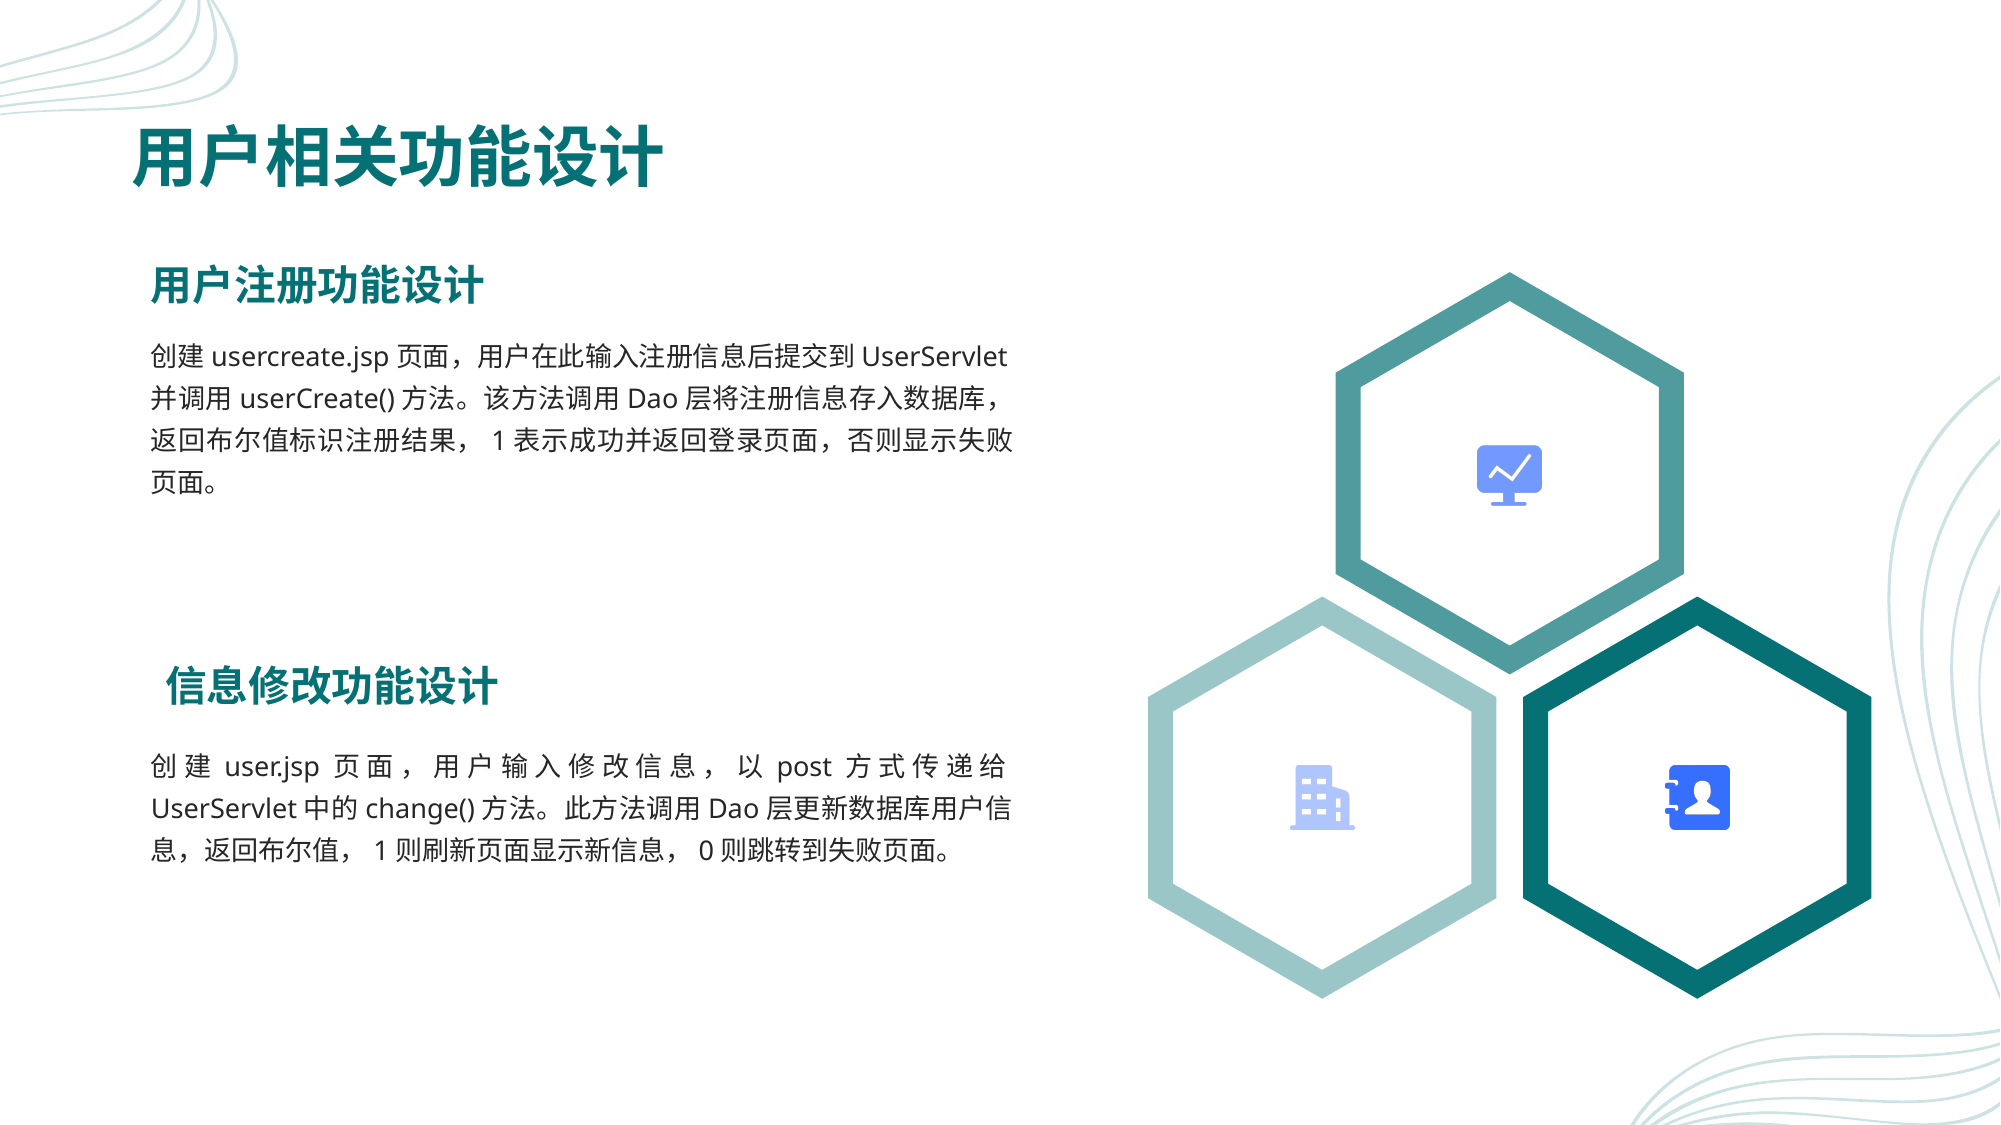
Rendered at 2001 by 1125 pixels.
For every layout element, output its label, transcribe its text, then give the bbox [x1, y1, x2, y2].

text_box 用户注册功能设计 [150, 253, 1014, 315]
text_box 信息修改功能设计 [165, 654, 1028, 715]
picture [1665, 765, 1730, 830]
text_box [1347, 285, 1673, 662]
text_box [1534, 609, 1861, 986]
text_box [1159, 609, 1485, 986]
title 用户相关功能设计 [131, 64, 1886, 195]
text_box 创建usercreate.jsp页面，用户在此输入注册信息后提交到UserServlet并调用userCreate()方法。该方法调用Dao层将注册信息存入数据库，返回布尔值标识注册结果，1表示成功并返回登录页面，否则显示失败页面。 [150, 329, 1014, 631]
picture [1290, 765, 1355, 830]
picture [1477, 443, 1542, 508]
text_box 创建user.jsp页面，用户输入修改信息，以post方式传递给UserServlet中的change()方法。此方法调用Dao层更新数据库用户信息，返回布尔值，1则刷新页面显示新信息，0则跳转到失败页面。 [150, 739, 1014, 1041]
